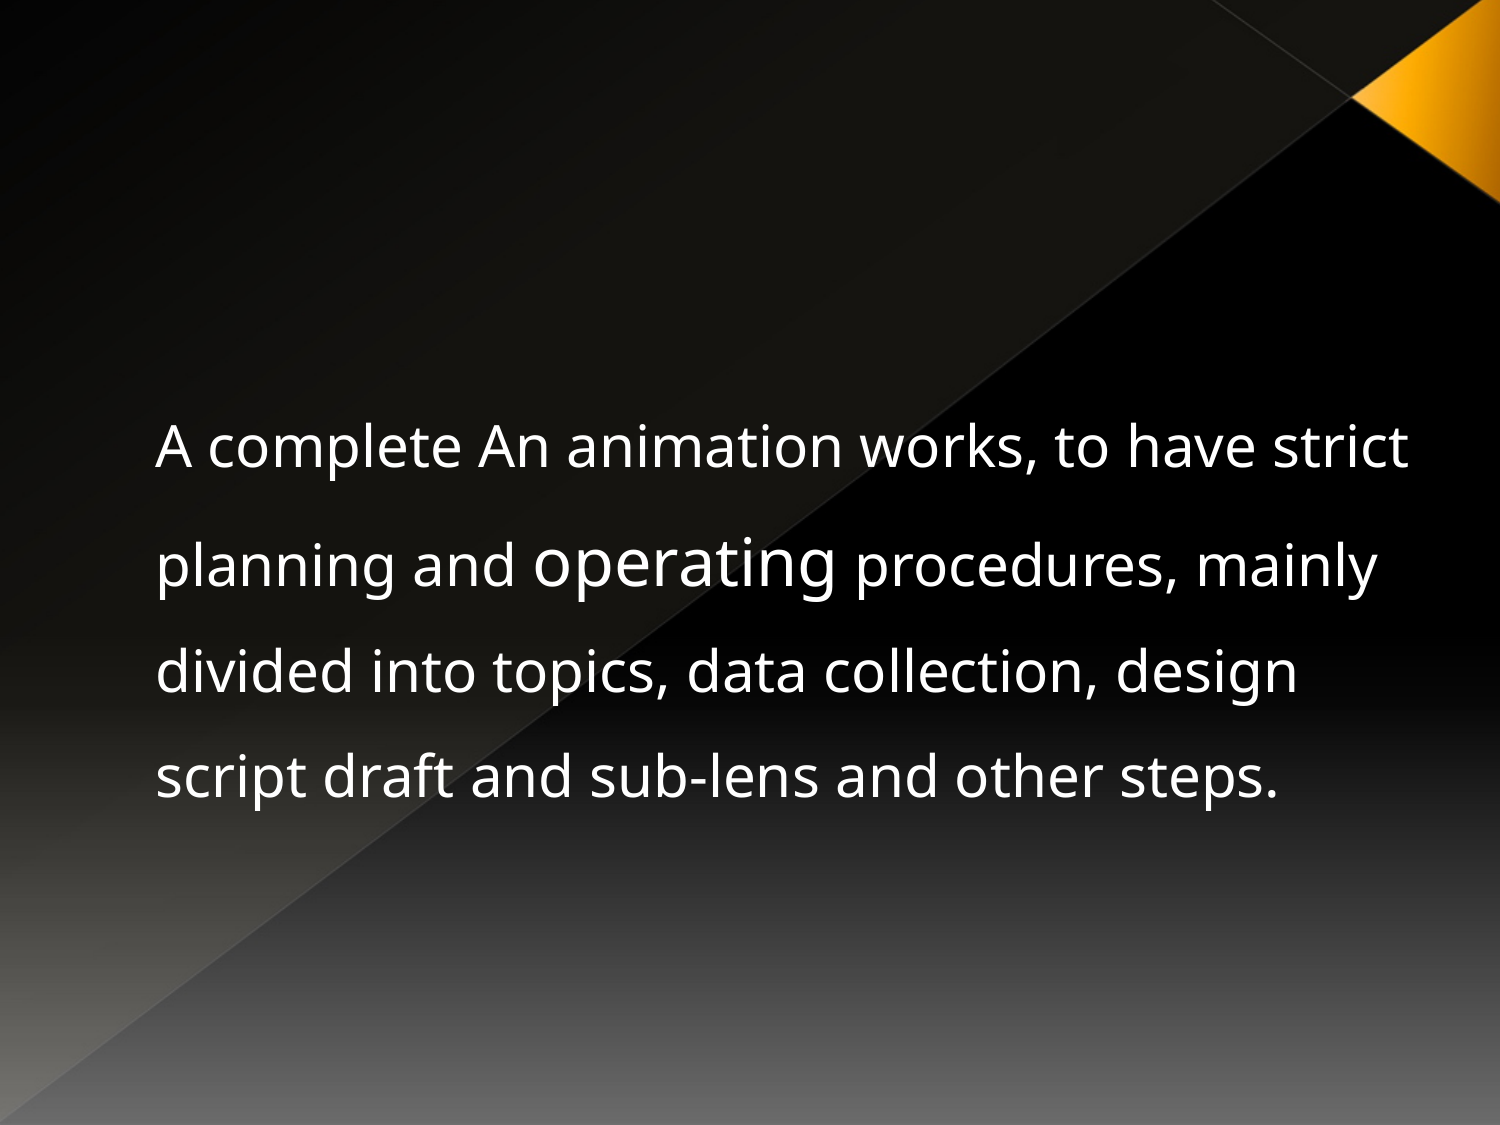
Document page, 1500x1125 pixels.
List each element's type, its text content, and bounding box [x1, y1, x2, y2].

picture [0, 1, 1500, 1125]
text_box A complete An animation works, to have strict planning and operating procedures, mainly divided into topics, data collection, design script draft and sub-lens and other steps. [140, 421, 1454, 832]
